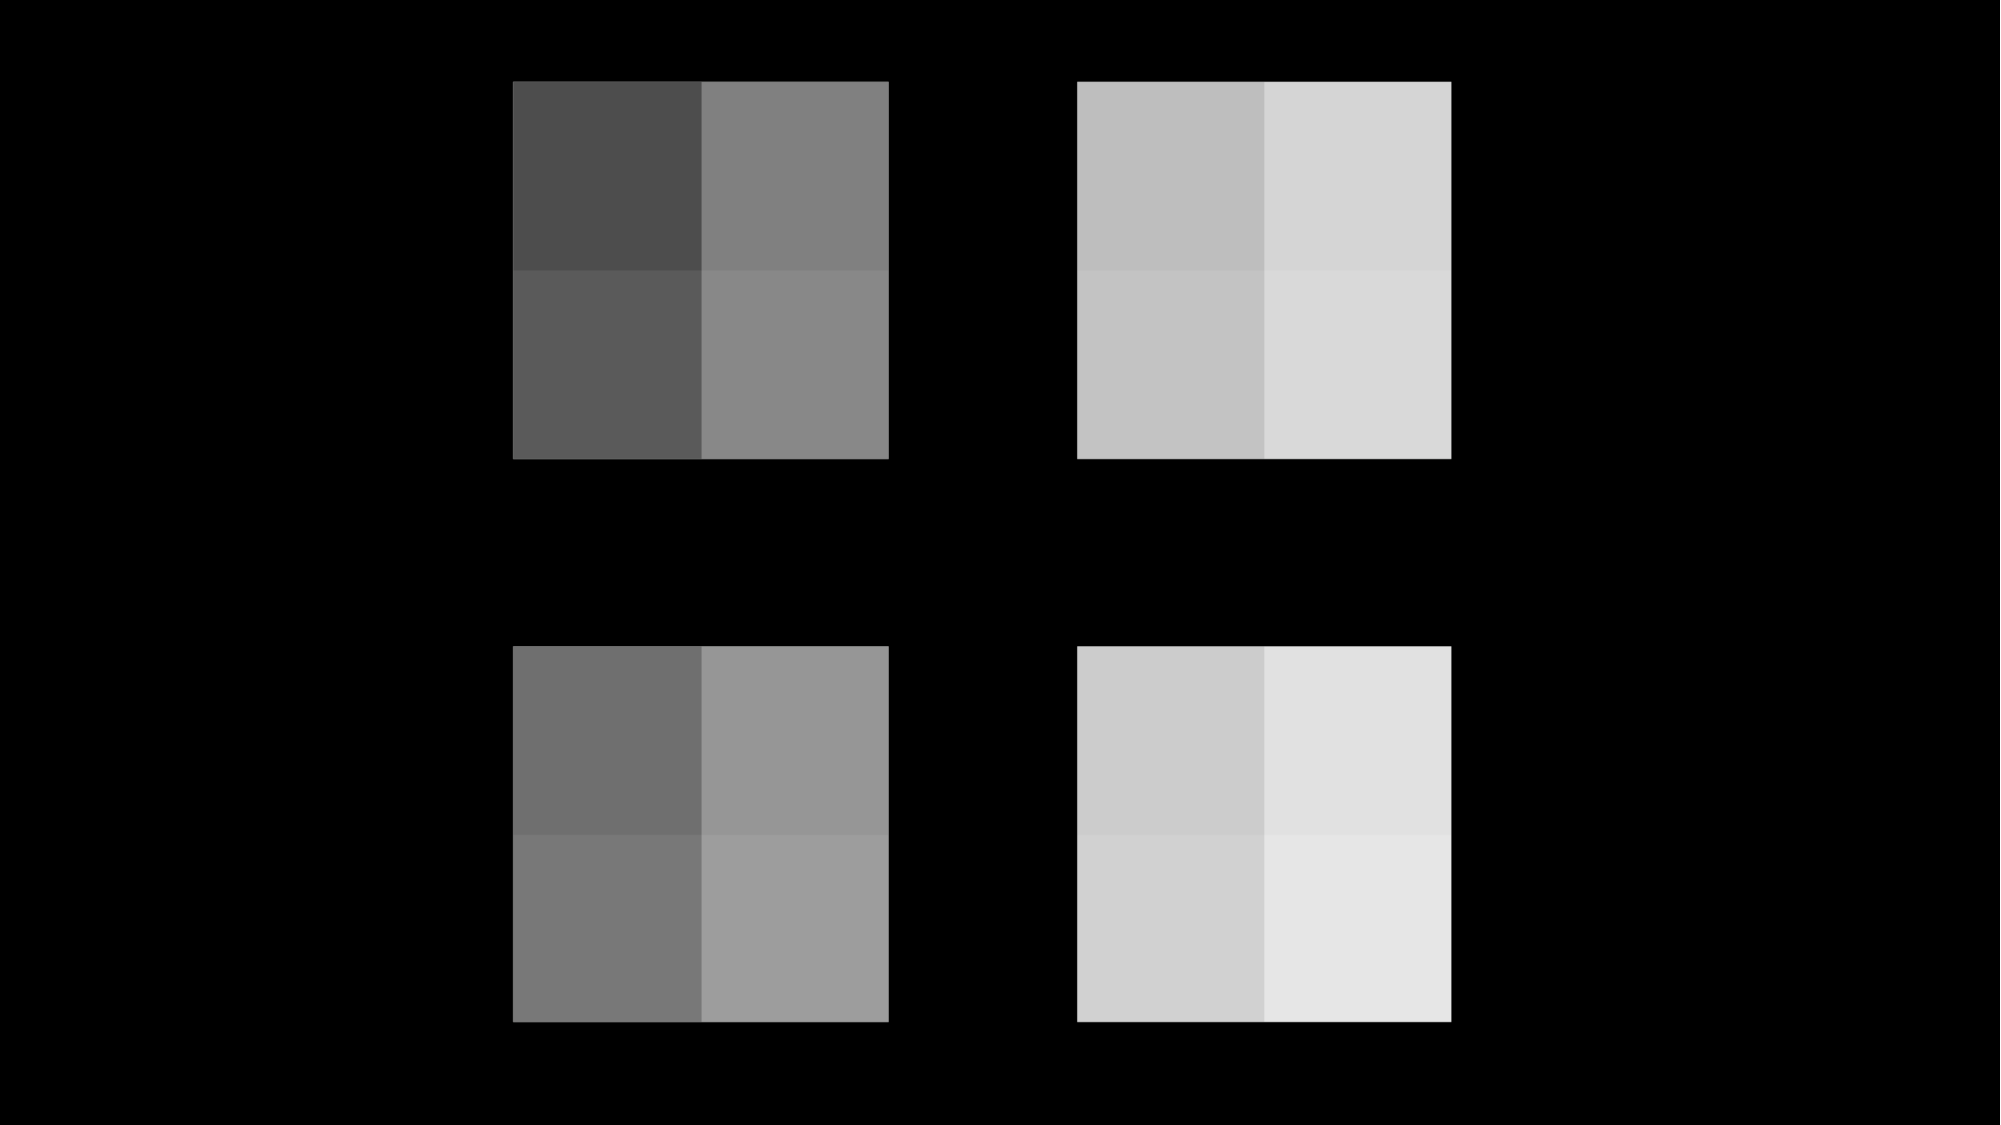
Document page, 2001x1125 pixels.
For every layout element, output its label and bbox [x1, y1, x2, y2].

picture [156, 0, 1844, 1125]
